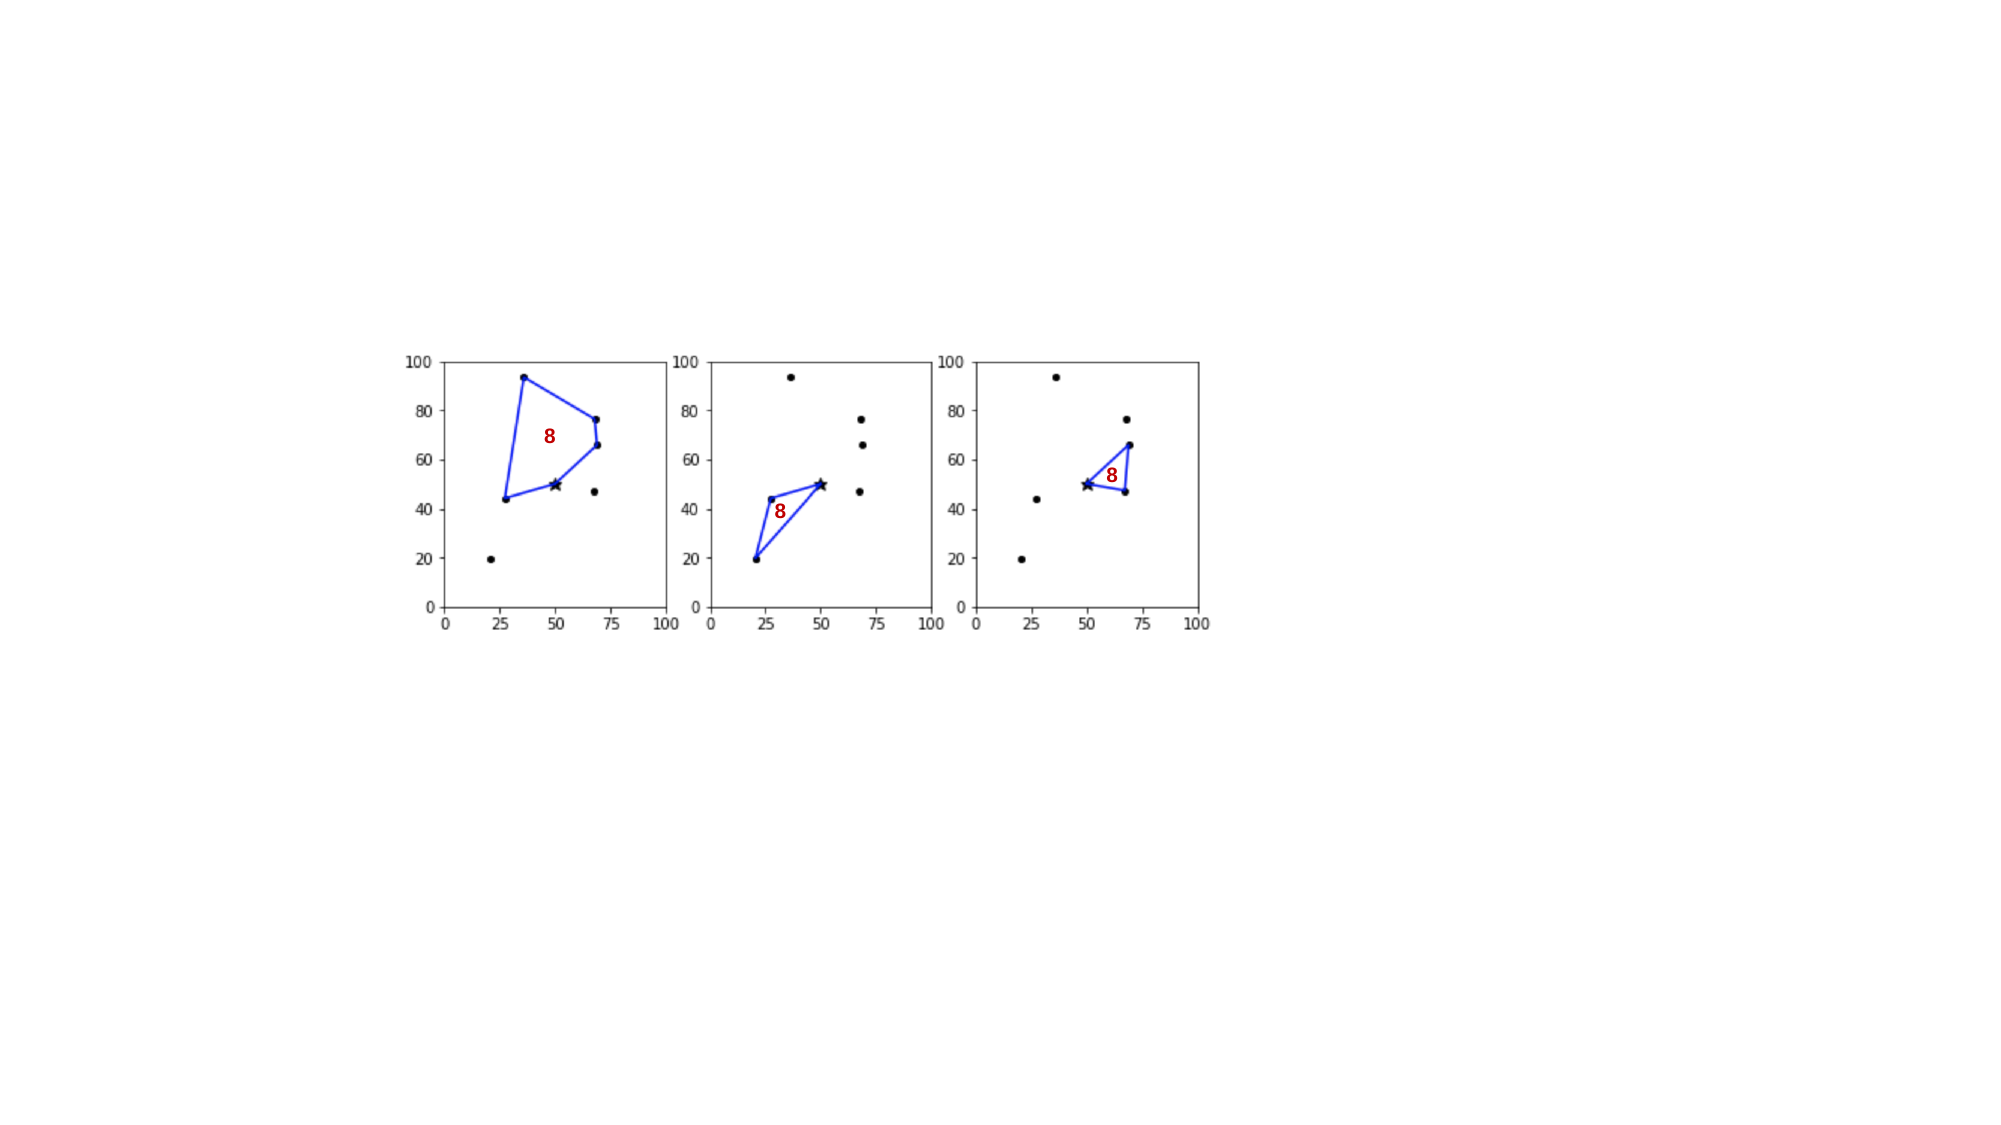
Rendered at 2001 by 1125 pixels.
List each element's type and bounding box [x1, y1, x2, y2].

text_box [397, 347, 1223, 642]
